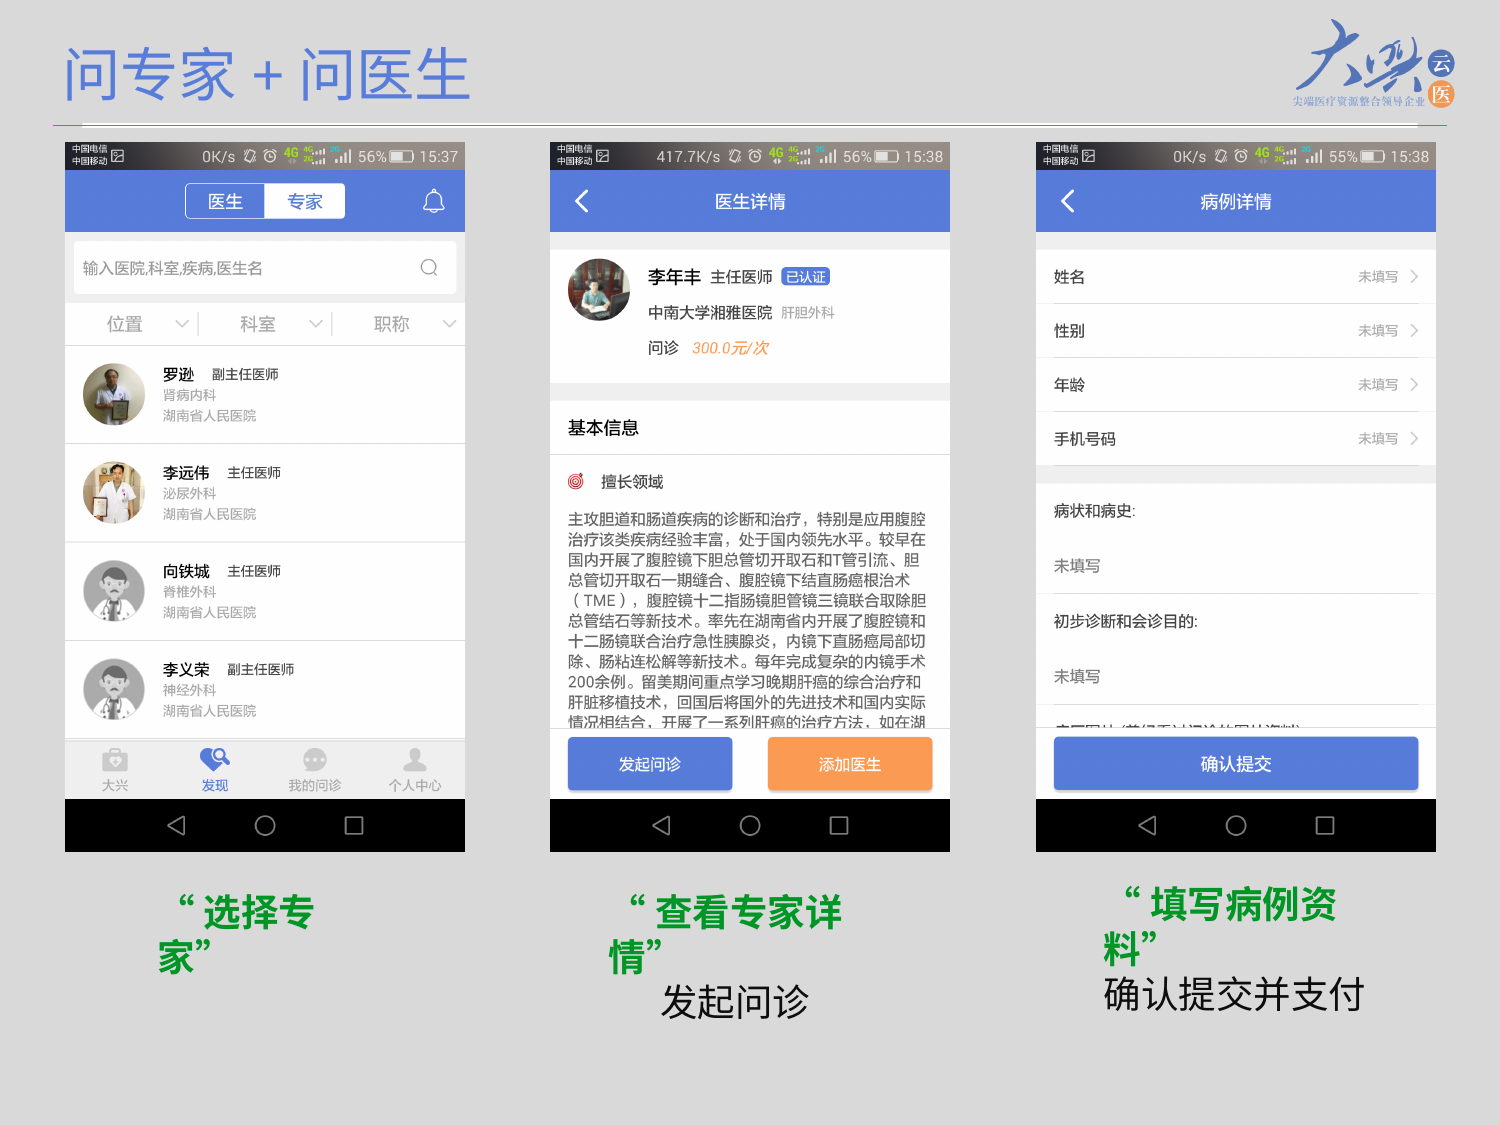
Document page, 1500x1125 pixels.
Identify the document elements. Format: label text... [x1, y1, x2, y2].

picture [1292, 13, 1461, 114]
picture [65, 142, 465, 852]
text_box “选择专家” [142, 881, 356, 987]
text_box “填写病例资料” 确认提交并支付 [1088, 873, 1383, 1024]
text_box 问专家+问医生 [47, 31, 1288, 116]
picture [550, 142, 950, 852]
text_box “查看专家详情” 发起问诊 [593, 881, 889, 1032]
picture [1036, 142, 1436, 852]
